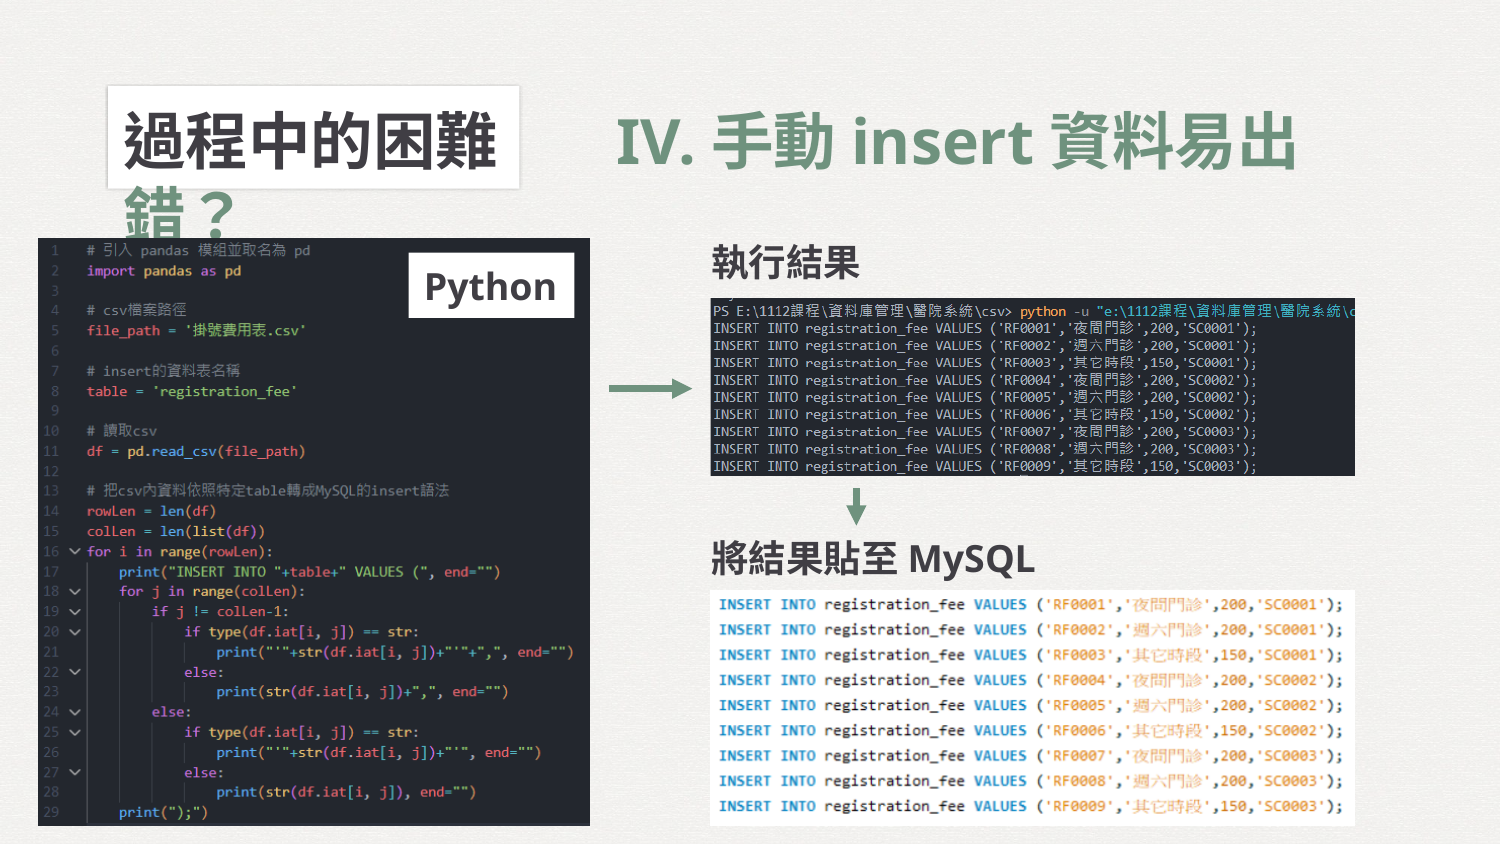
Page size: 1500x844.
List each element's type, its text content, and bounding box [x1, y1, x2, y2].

text_box 一家醫院 多家醫院 [0, 0, 1500, 844]
text_box [108, 182, 520, 189]
text_box 執行結果 [696, 230, 952, 294]
picture [710, 298, 1356, 477]
picture [38, 238, 590, 826]
picture [710, 589, 1356, 826]
text_box 將結果貼至MySQL [696, 524, 1084, 591]
text_box 過程中的困難 IV.手動insert資料易出錯？ [108, 87, 1392, 182]
